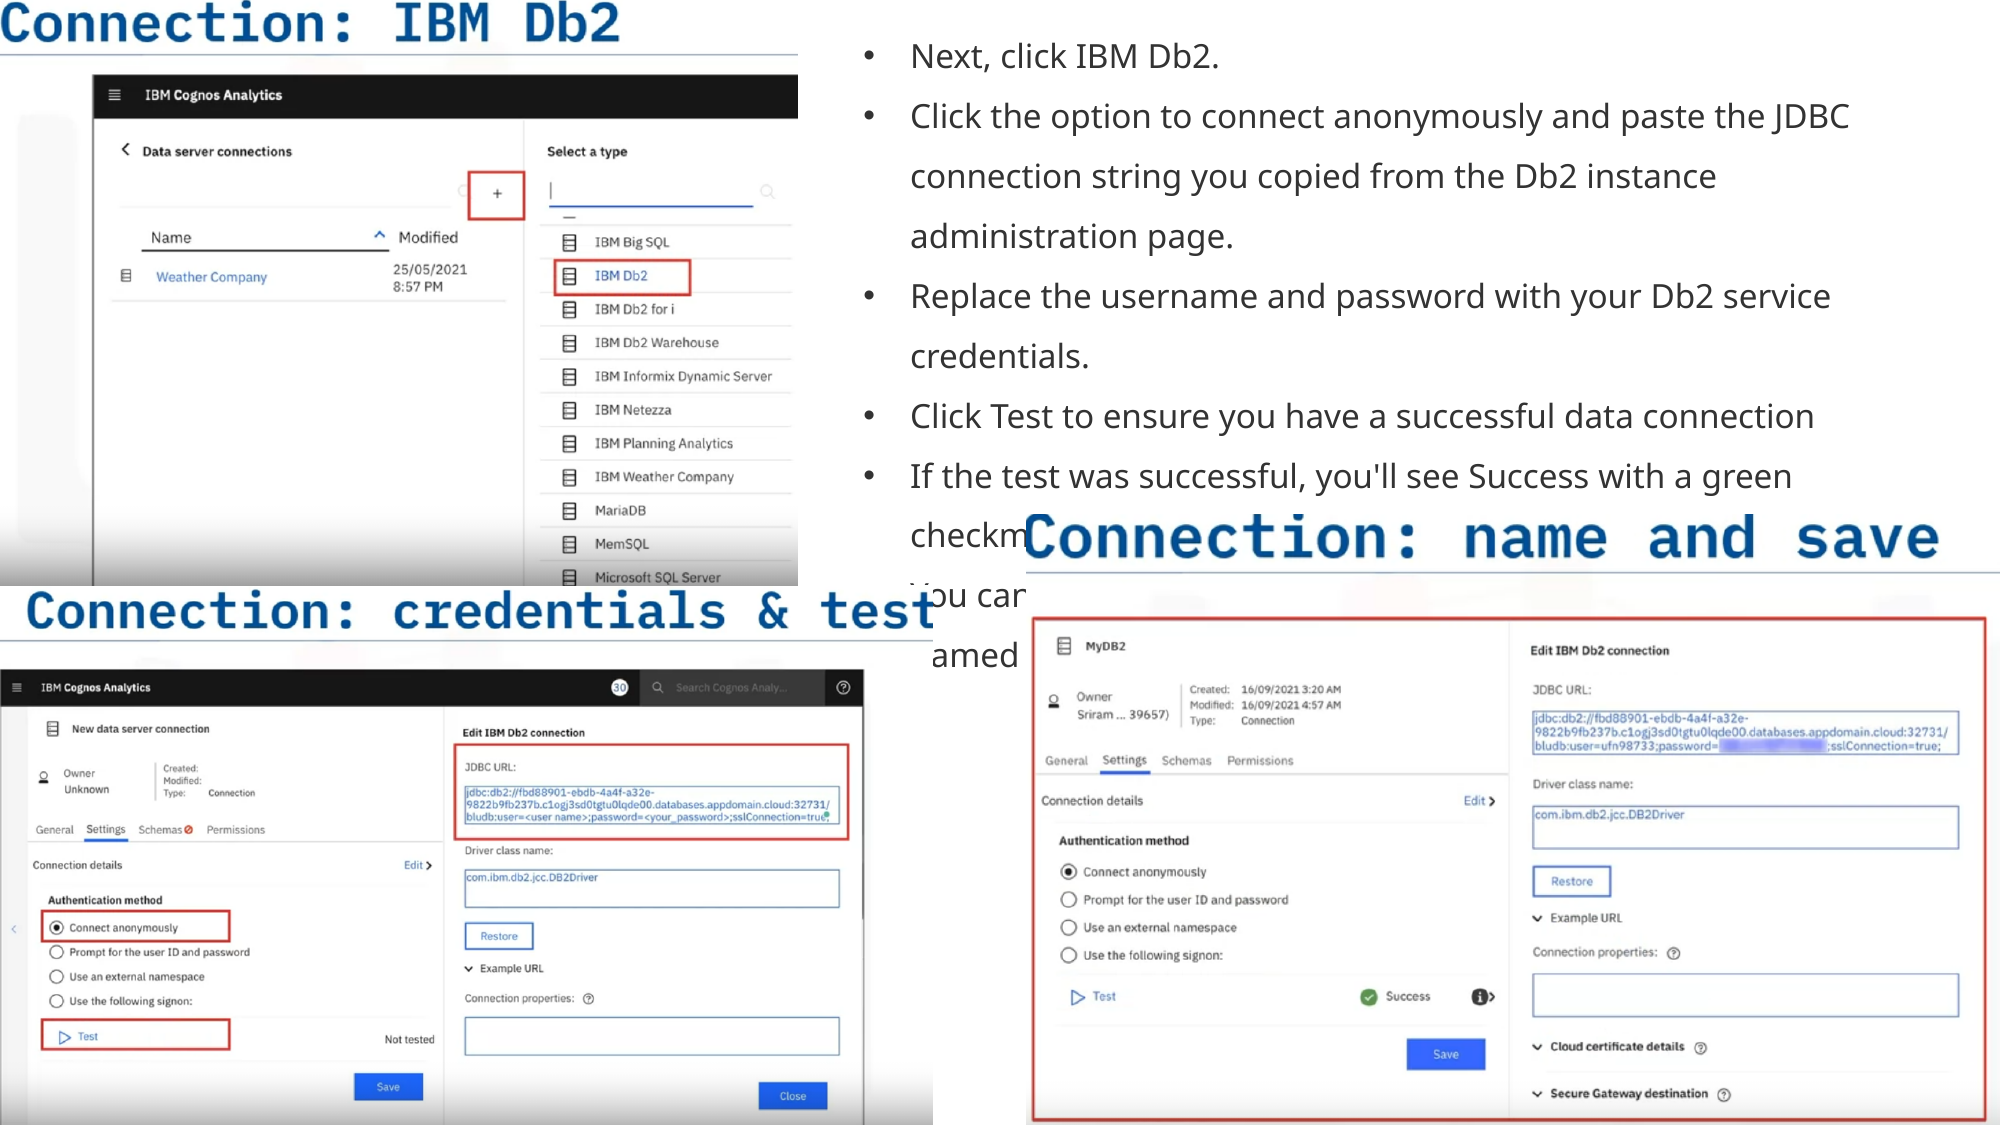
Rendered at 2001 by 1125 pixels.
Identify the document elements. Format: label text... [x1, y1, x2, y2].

text_box Next, click IBM Db2. Click the option to connect anonymously and paste the JDBC connection string you copied from the Db2 instance administration page. Replace the username and password with your Db2 service credentials. Click Test to ensure you have a successful data connection If the test was successful, you'll see Success with a green checkmark icon. You can then name the connection. Here, the connection is named MyDB2. Click Save. [848, 8, 1947, 742]
picture [0, 0, 933, 1125]
picture [1026, 514, 2000, 1125]
